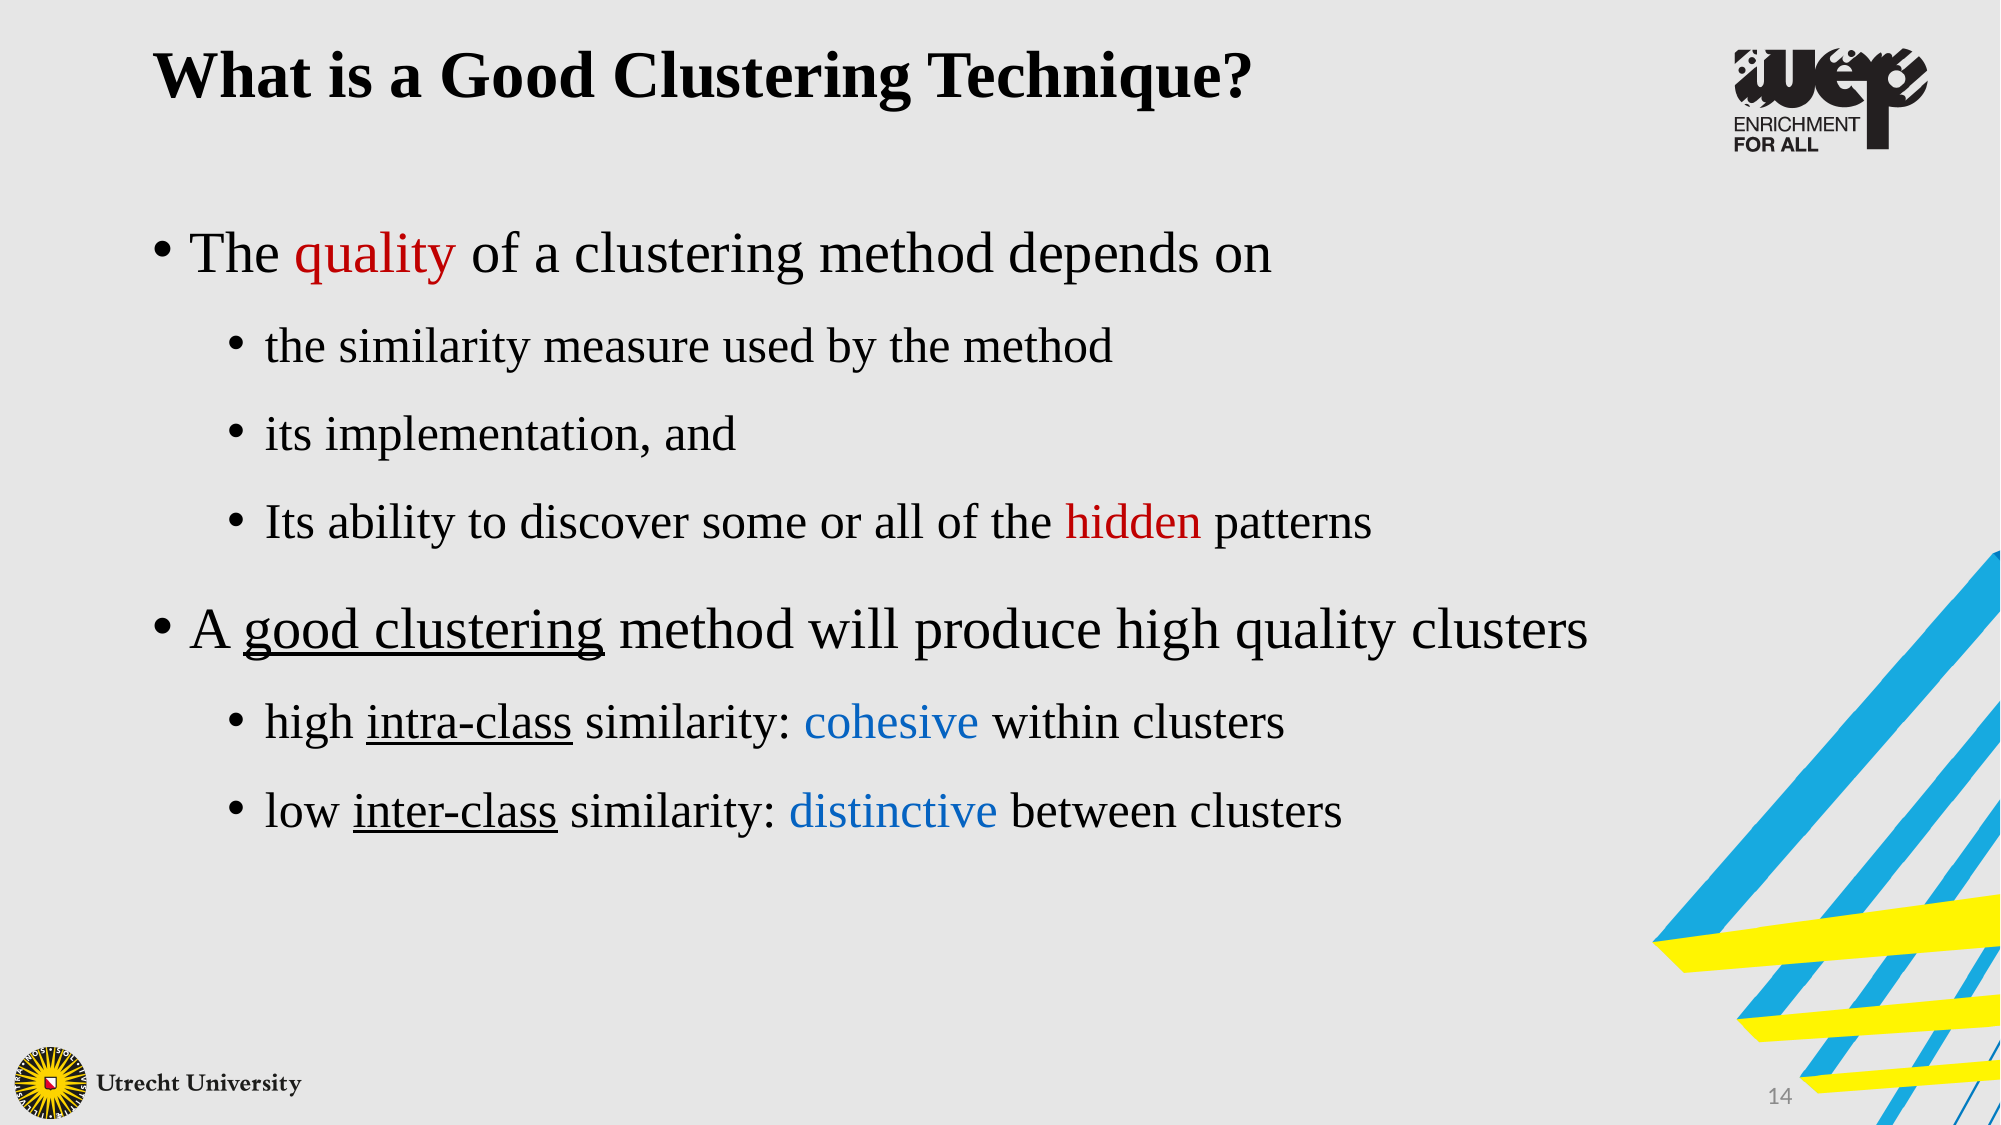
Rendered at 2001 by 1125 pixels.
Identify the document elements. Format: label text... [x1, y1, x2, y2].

text_box What is a Good Clustering Technique? [137, 0, 1863, 151]
text_box The quality of a clustering method depends on the similarity measure used by the method its implementation, and Its ability to discover some or all of the hidden patterns A good clustering method will produce high quality clusters high intra-class similarity: cohesive within clusters low inter-class similarity: distinctive between clusters [137, 185, 1863, 998]
slide_number 14 [1357, 1065, 1808, 1125]
picture [0, 0, 2001, 1125]
